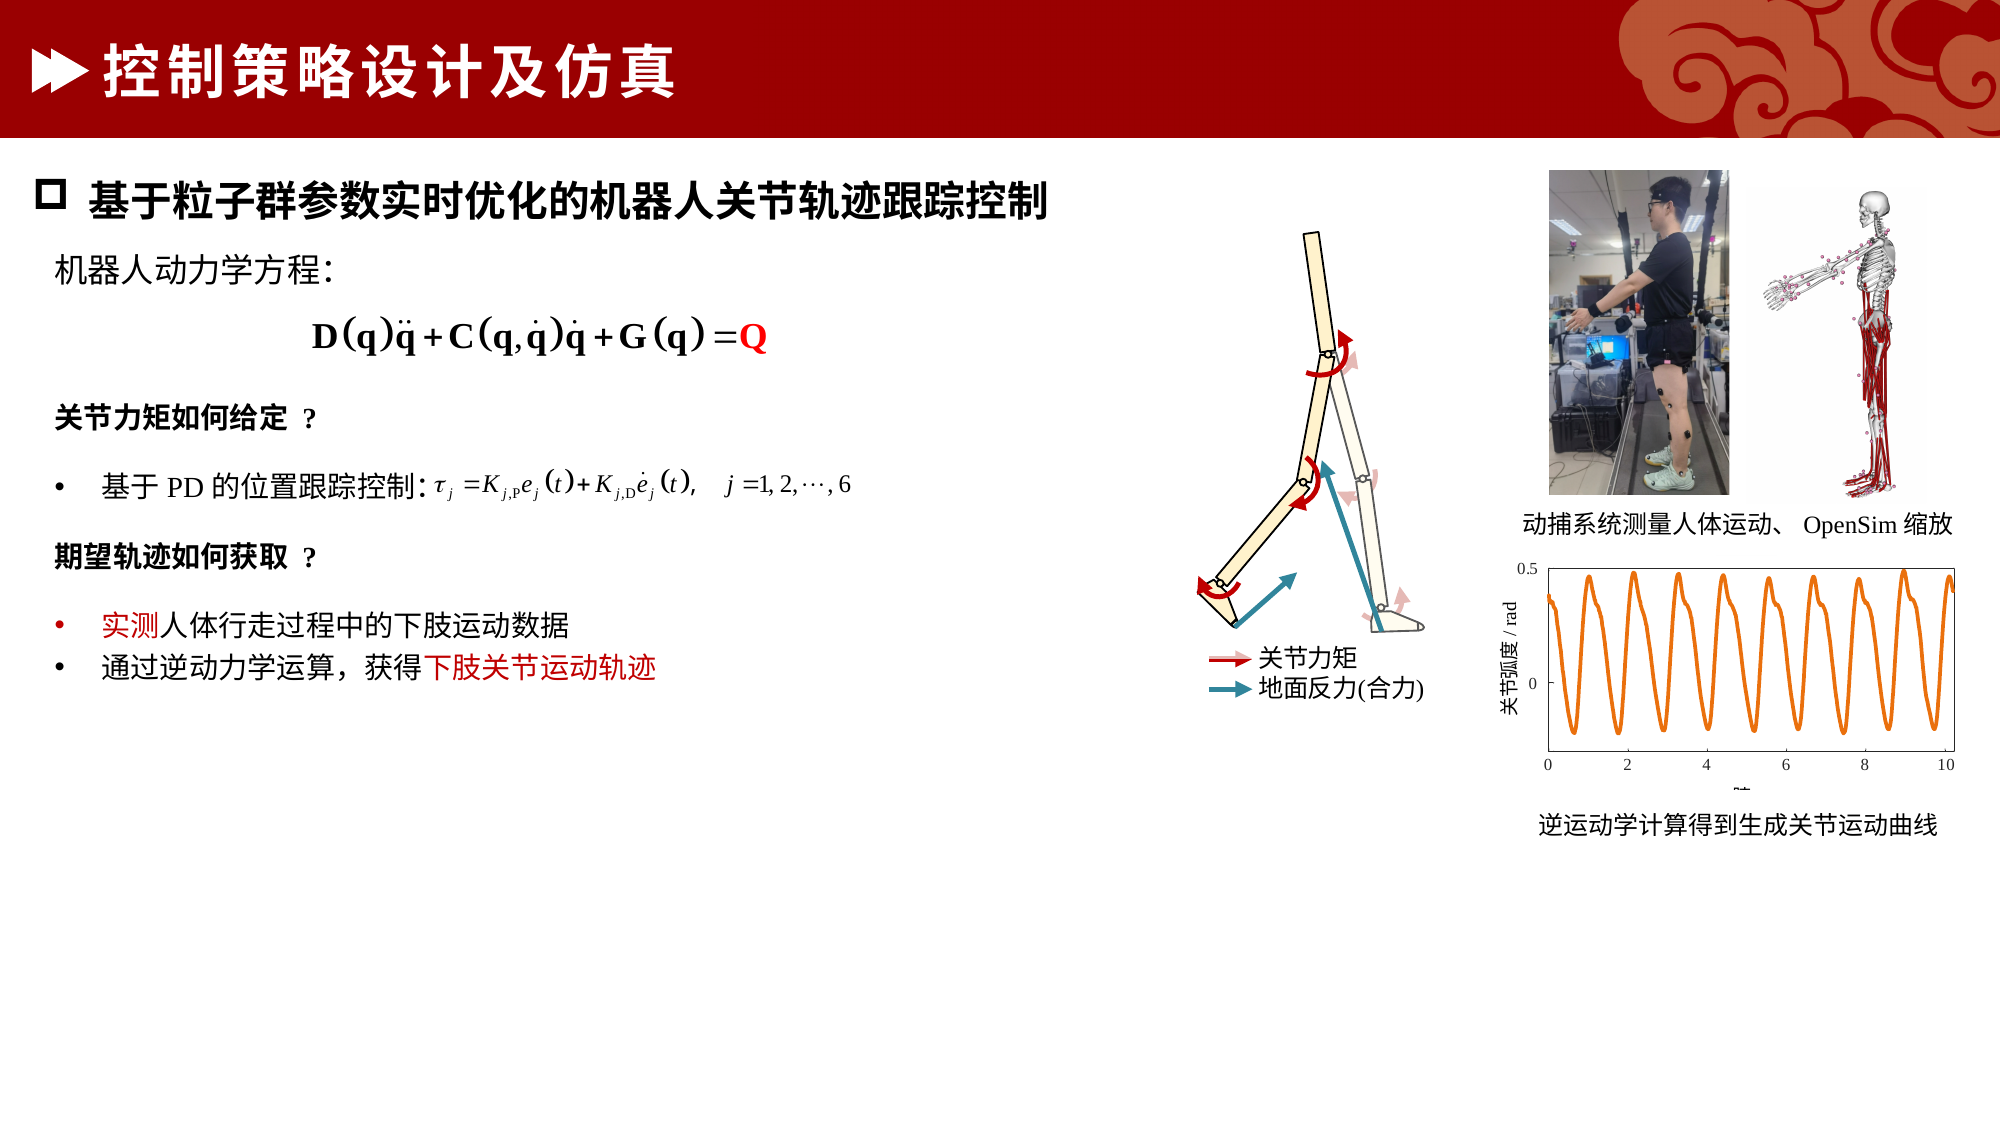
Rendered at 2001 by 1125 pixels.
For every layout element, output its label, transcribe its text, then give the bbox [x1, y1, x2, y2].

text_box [1492, 555, 1984, 790]
picture [1193, 228, 1438, 716]
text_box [0, 0, 2000, 138]
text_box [431, 464, 855, 507]
text_box 逆运动学计算得到生成关节运动曲线 [1497, 796, 1979, 848]
text_box 机器人动力学方程： [39, 234, 507, 297]
text_box 动捕系统测量人体运动、OpenSim缩放 [1497, 495, 1979, 546]
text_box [306, 309, 773, 371]
text_box 关节力矩如何给定 ? [39, 384, 846, 442]
text_box 基于粒子群参数实时优化的机器人关节轨迹跟踪控制 [17, 157, 1145, 233]
text_box 期望轨迹如何获取 ? [39, 523, 846, 581]
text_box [1548, 170, 1927, 505]
text_box 实测人体行走过程中的下肢运动数据 通过逆动力学运算，获得下肢关节运动轨迹 [39, 592, 846, 692]
text_box 基于PD的位置跟踪控制： [39, 454, 846, 511]
